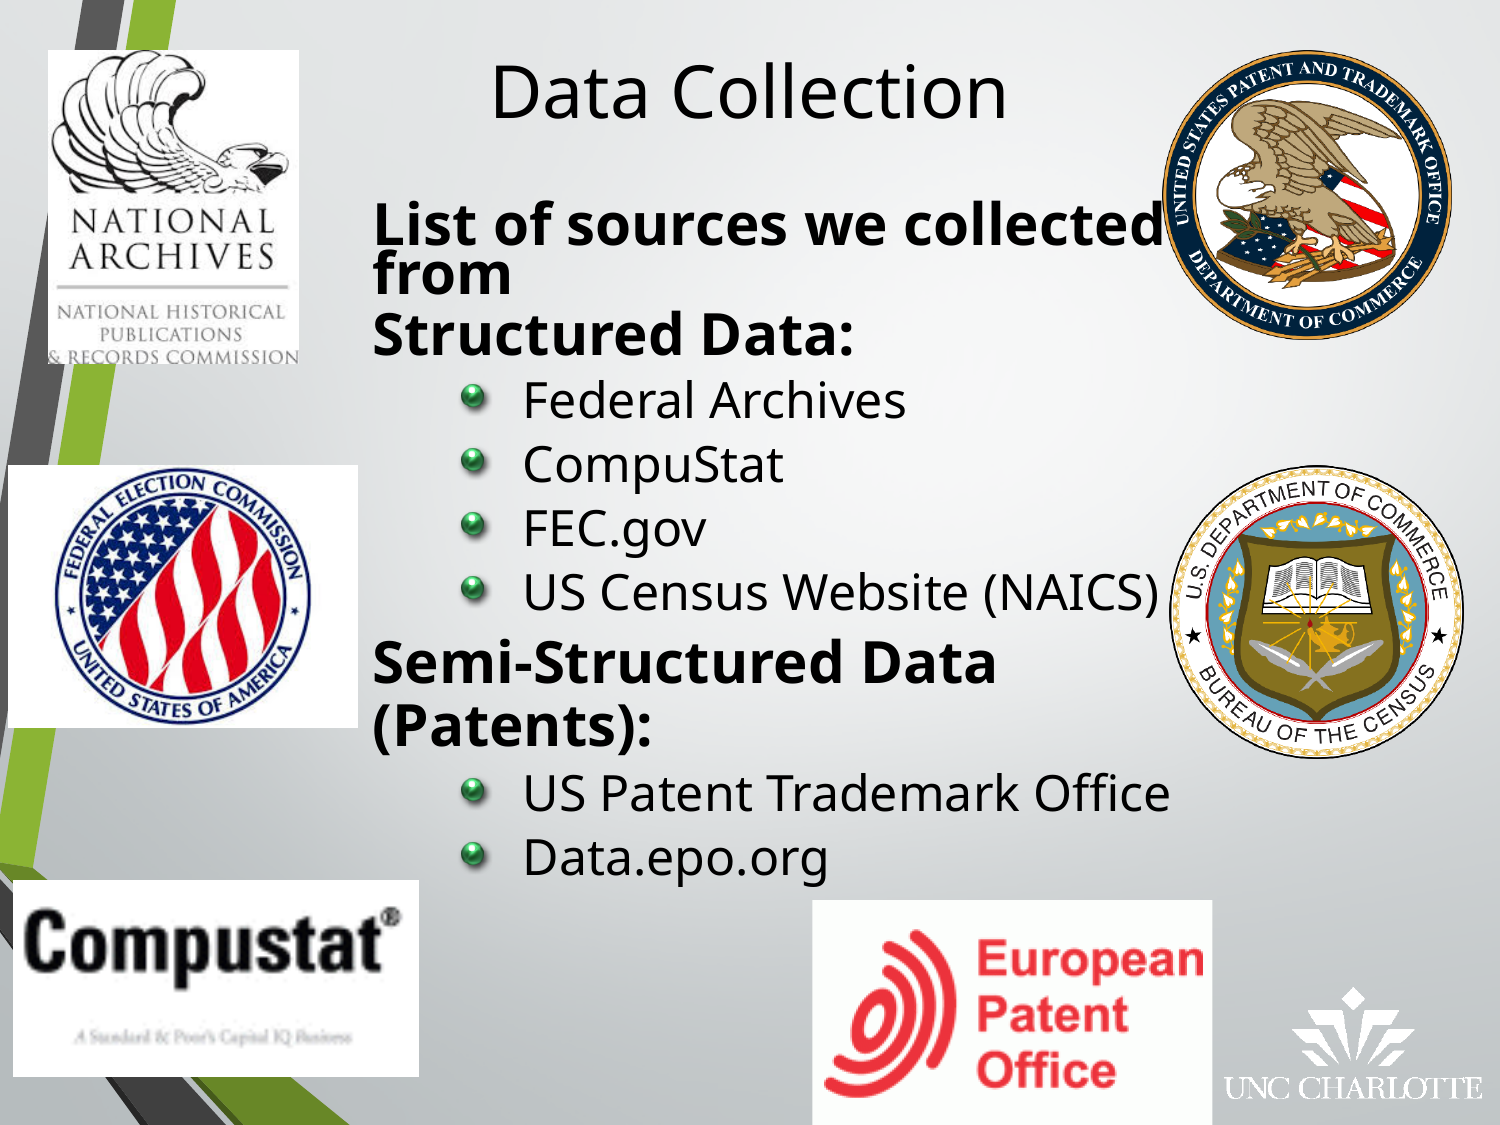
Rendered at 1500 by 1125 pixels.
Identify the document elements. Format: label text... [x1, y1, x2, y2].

picture [1224, 987, 1482, 1099]
text_box List of sources we collected from Structured Data: Federal Archives CompuStat FEC.gov US Census Website (NAICS) Semi-Structured Data (Patents): US Patent Trademark Office Data.epo.org [357, 199, 1196, 998]
picture [1169, 465, 1464, 760]
title Data Collection [62, 37, 1438, 229]
picture [457, 573, 493, 609]
picture [8, 465, 359, 728]
picture [812, 899, 1213, 1125]
picture [47, 50, 299, 364]
picture [13, 879, 419, 1077]
picture [457, 381, 493, 417]
picture [457, 445, 493, 481]
picture [457, 775, 493, 811]
picture [1162, 50, 1452, 340]
picture [457, 839, 493, 875]
picture [457, 509, 493, 545]
